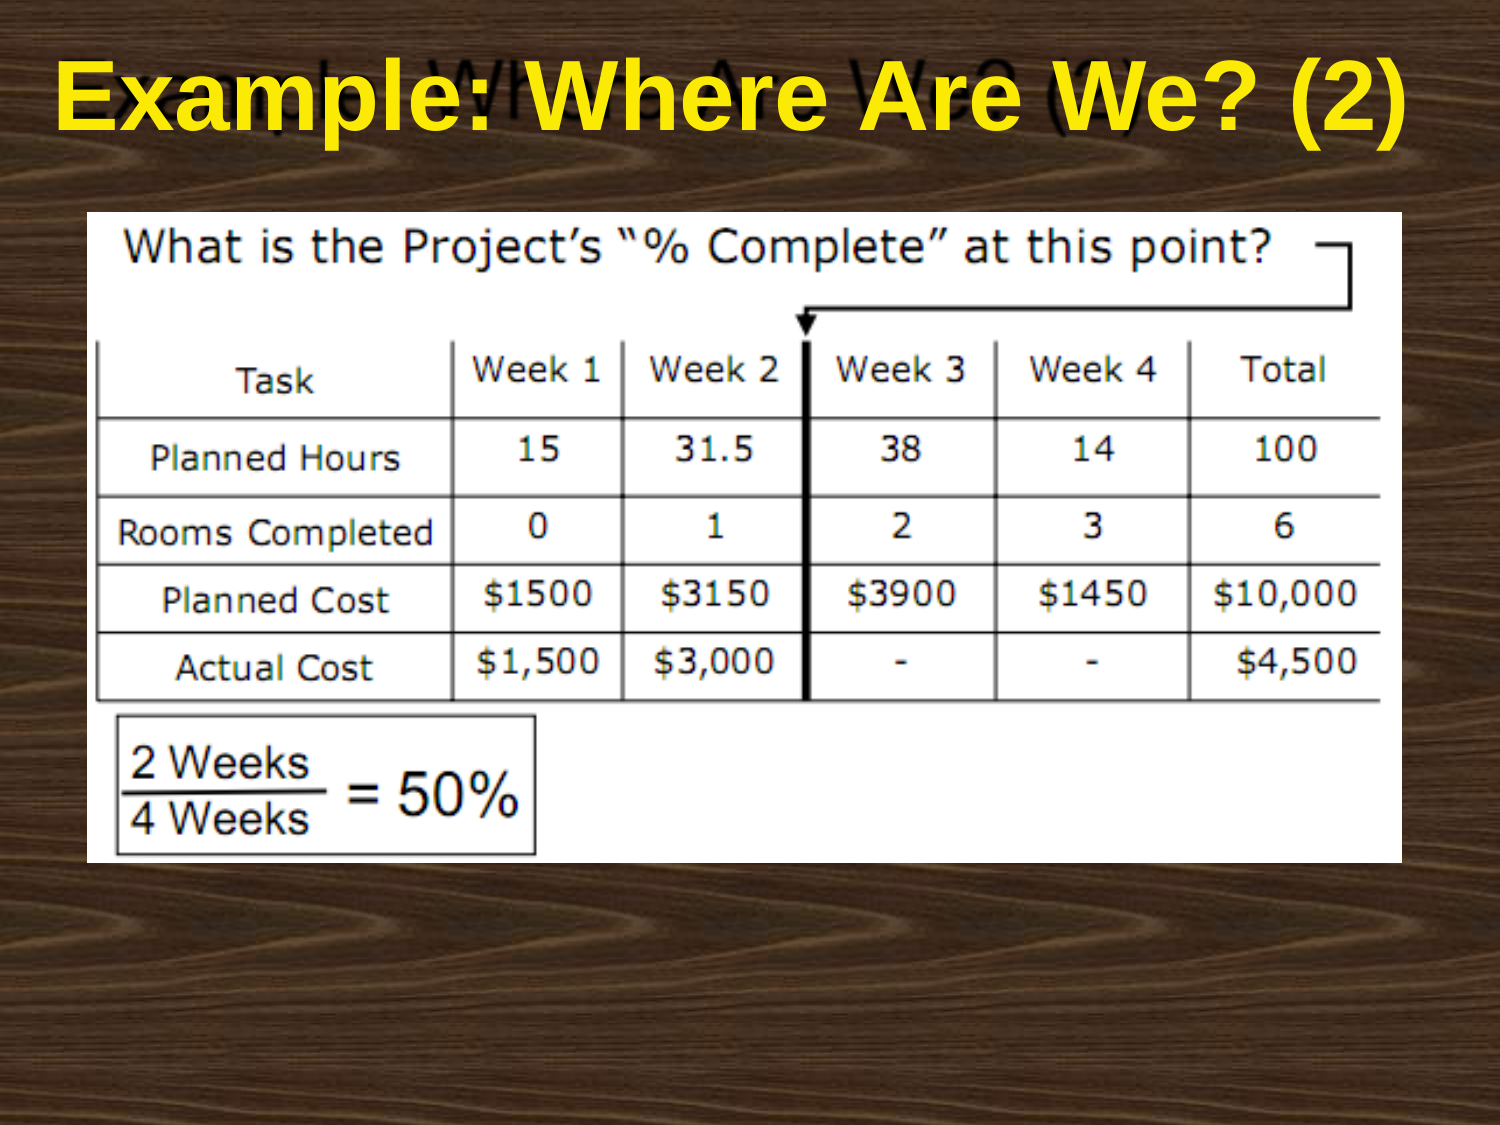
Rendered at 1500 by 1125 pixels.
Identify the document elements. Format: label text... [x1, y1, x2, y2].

picture [0, 0, 1500, 1125]
title Example: Where Are We? (2) [50, 28, 1484, 219]
